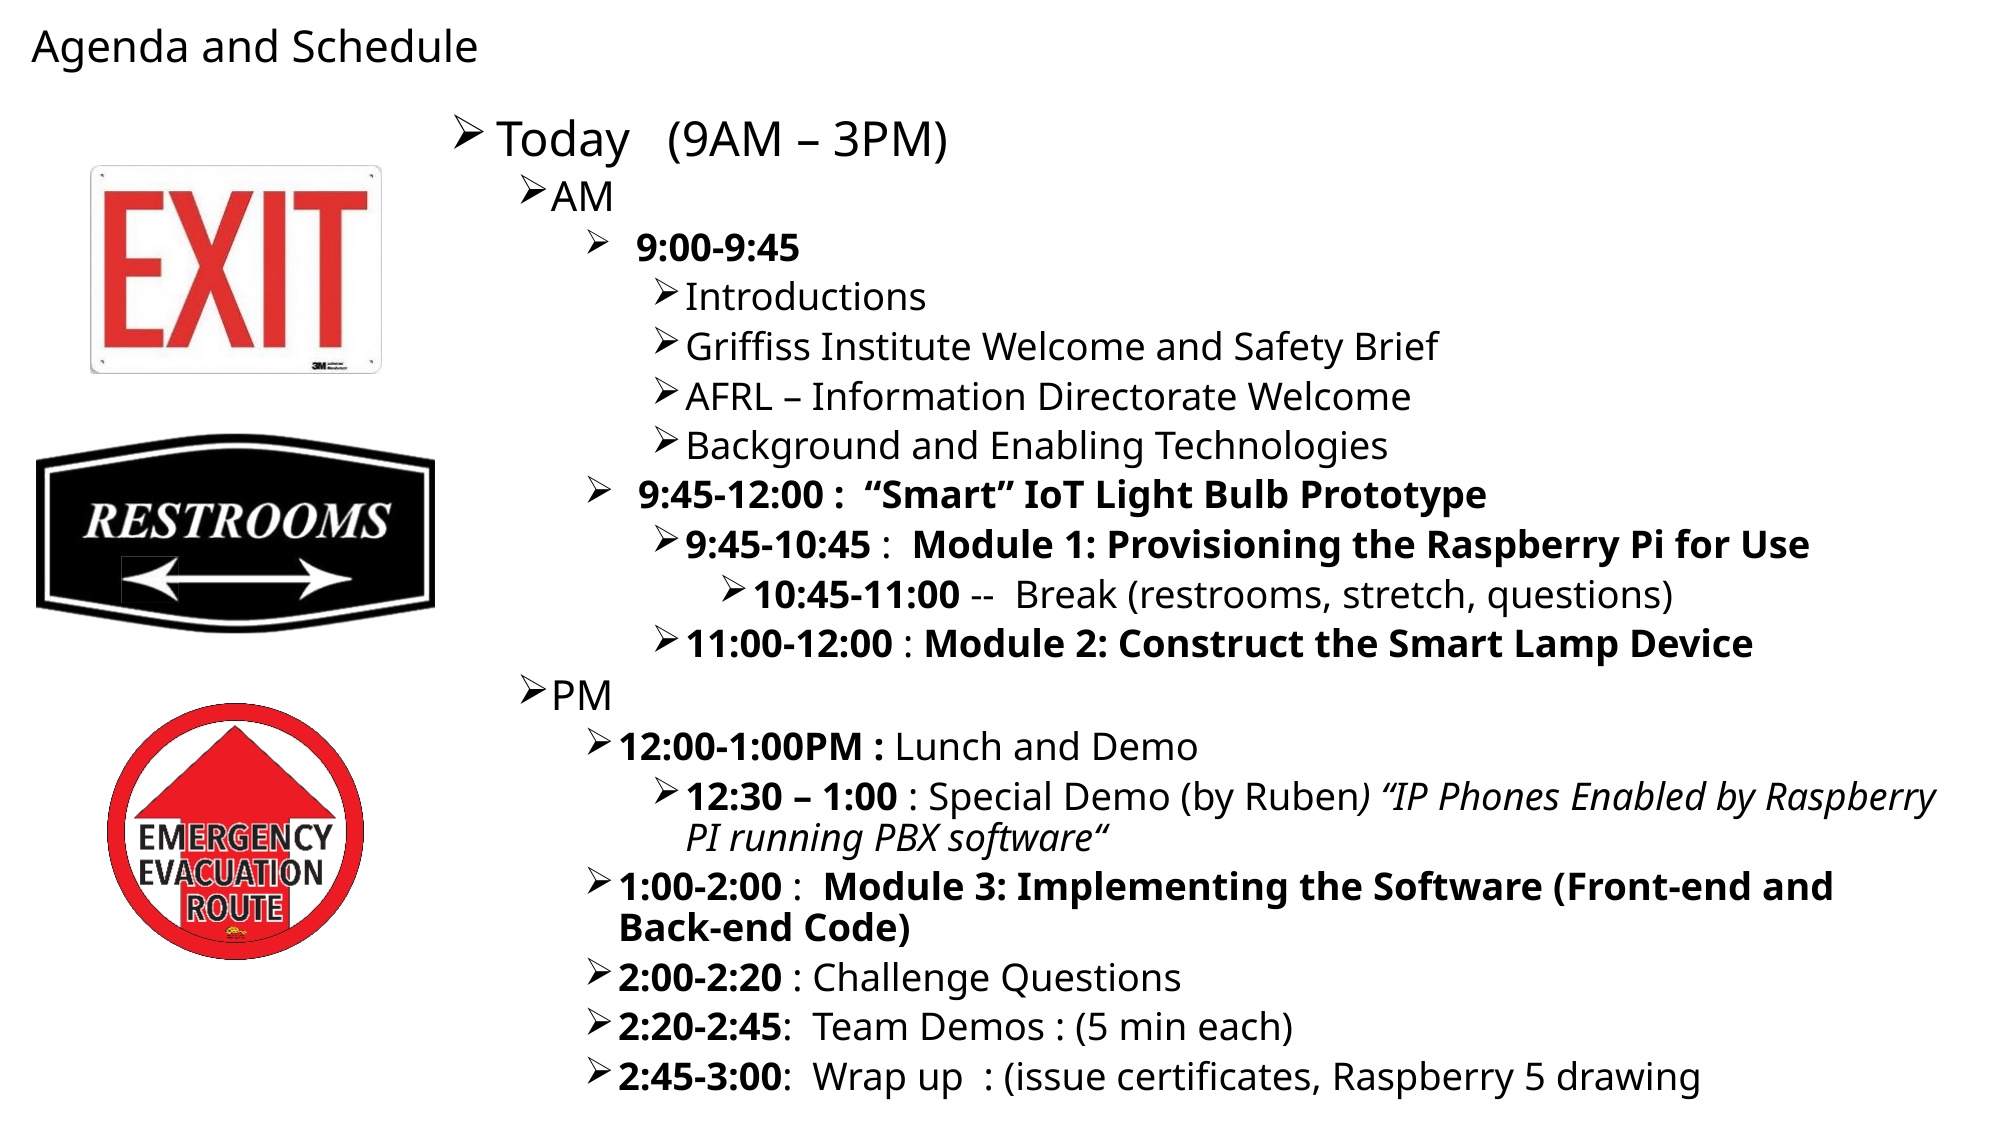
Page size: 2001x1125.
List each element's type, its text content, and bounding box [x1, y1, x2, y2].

picture [107, 703, 365, 961]
list Today (9AM – 3PM) AM 9:00-9:45 Introductions Griffiss Institute Welcome and Safety Brief AFRL – Information Directorate Welcome Background and Enabling Technologies 9:45-12:00 : “Smart” IoT Light Bulb Prototype 9:45-10:45 : Module 1: Provisioning the Raspberry Pi for Use 10:45-11:00 -- Break (restrooms, stretch, questions) 11:00-12:00 : Module 2: Construct the Smart Lamp Device PM 12:00-1:00PM : Lunch and Demo 12:30 – 1:00 : Special Demo (by Ruben) “IP Phones Enabled by Raspberry PI running PBX software“ 1:00-2:00 : Module 3: Implementing the Software (Front-end and Back-end Code) 2:00-2:20 : Challenge Questions 2:20-2:45: Team Demos : (5 min each) 2:45-3:00: Wrap up : (issue certificates, Raspberry 5 drawing [434, 106, 1963, 1109]
title Agenda and Schedule [16, 16, 1963, 80]
picture [90, 165, 382, 375]
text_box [36, 348, 436, 719]
